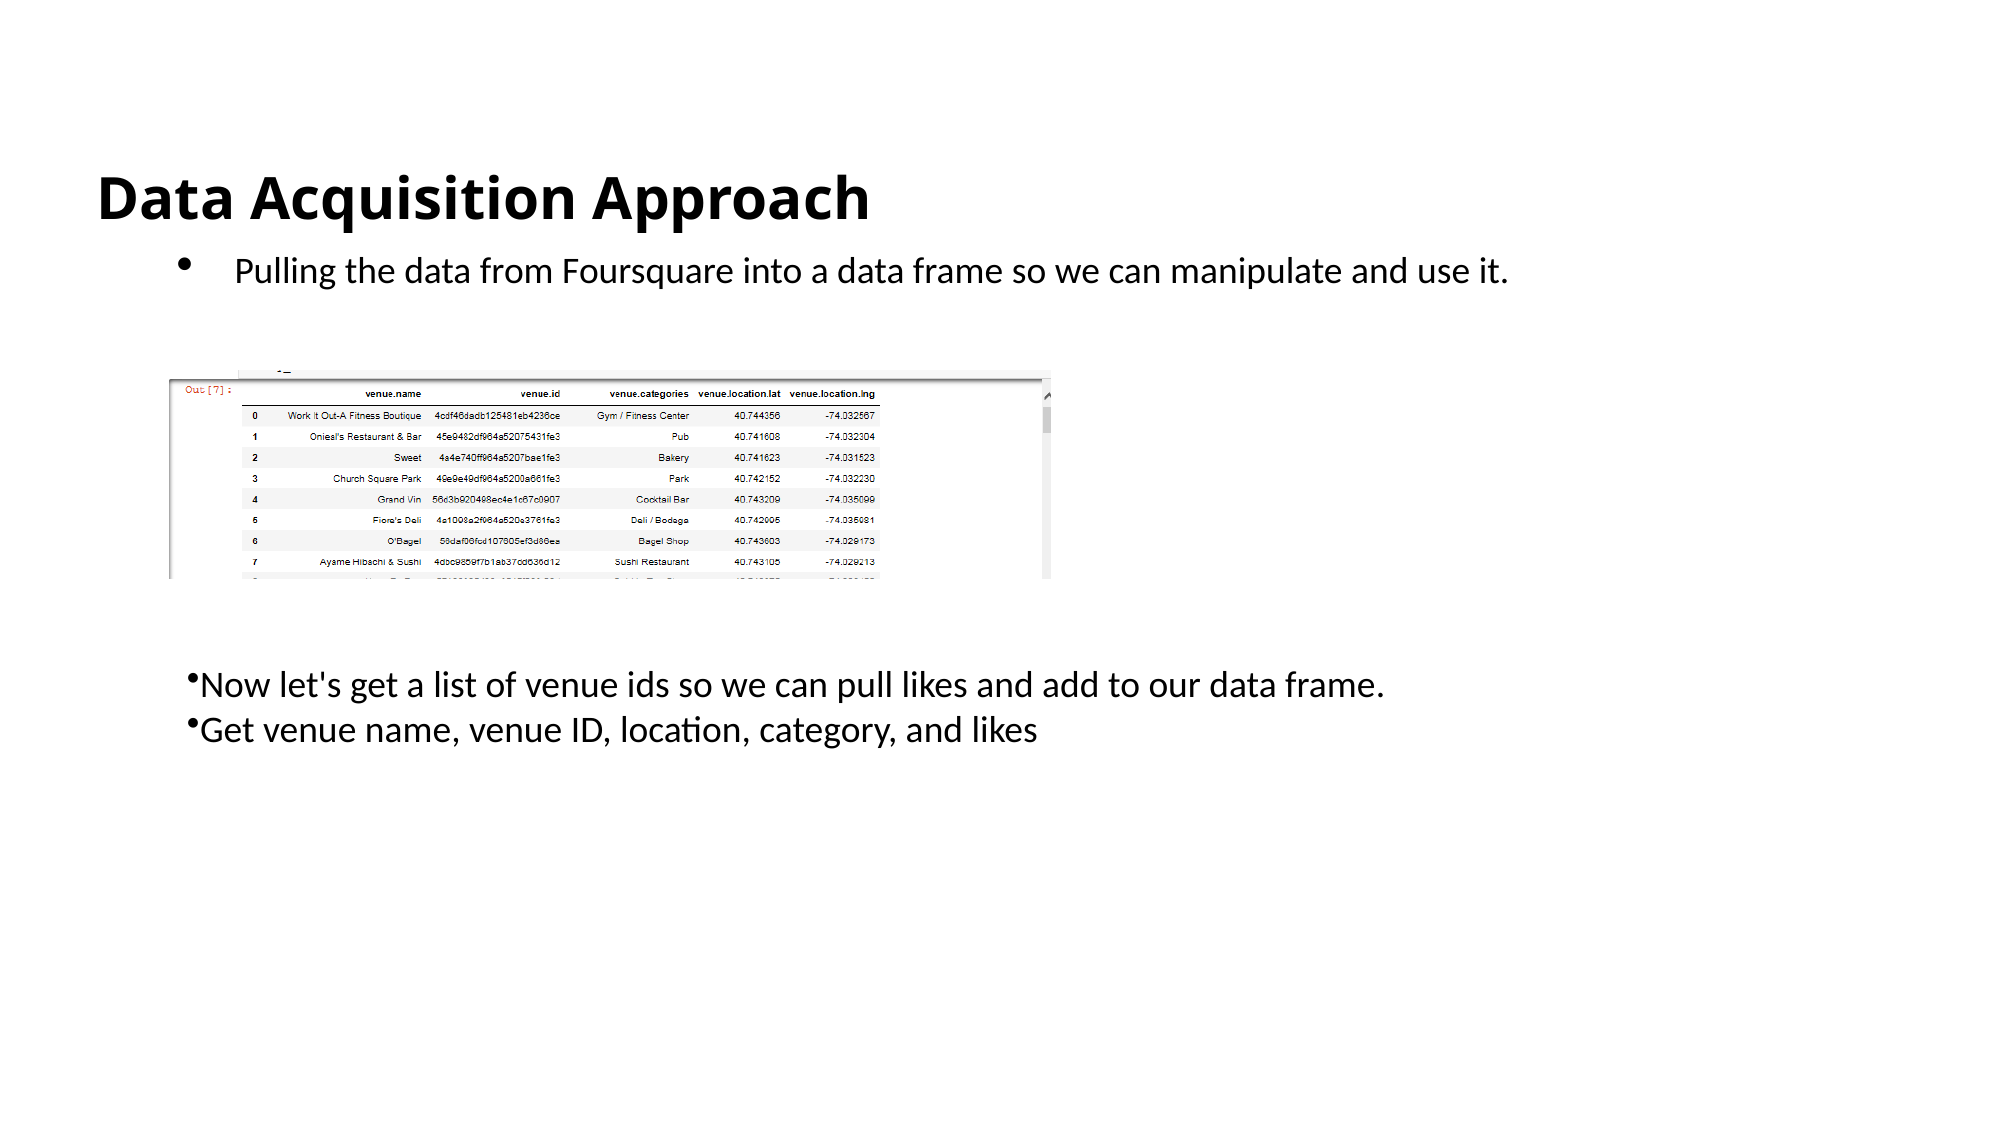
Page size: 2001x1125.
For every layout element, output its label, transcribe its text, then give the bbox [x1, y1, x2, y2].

picture [163, 370, 1051, 579]
text_box Pulling the data from Foursquare into a data frame so we can manipulate and use it. [163, 238, 1586, 299]
text_box Data Acquisition Approach [81, 153, 887, 239]
text_box Now let's get a list of venue ids so we can pull likes and add to our data frame. Get venue name, venue ID, location, category, and likes [171, 652, 1402, 758]
